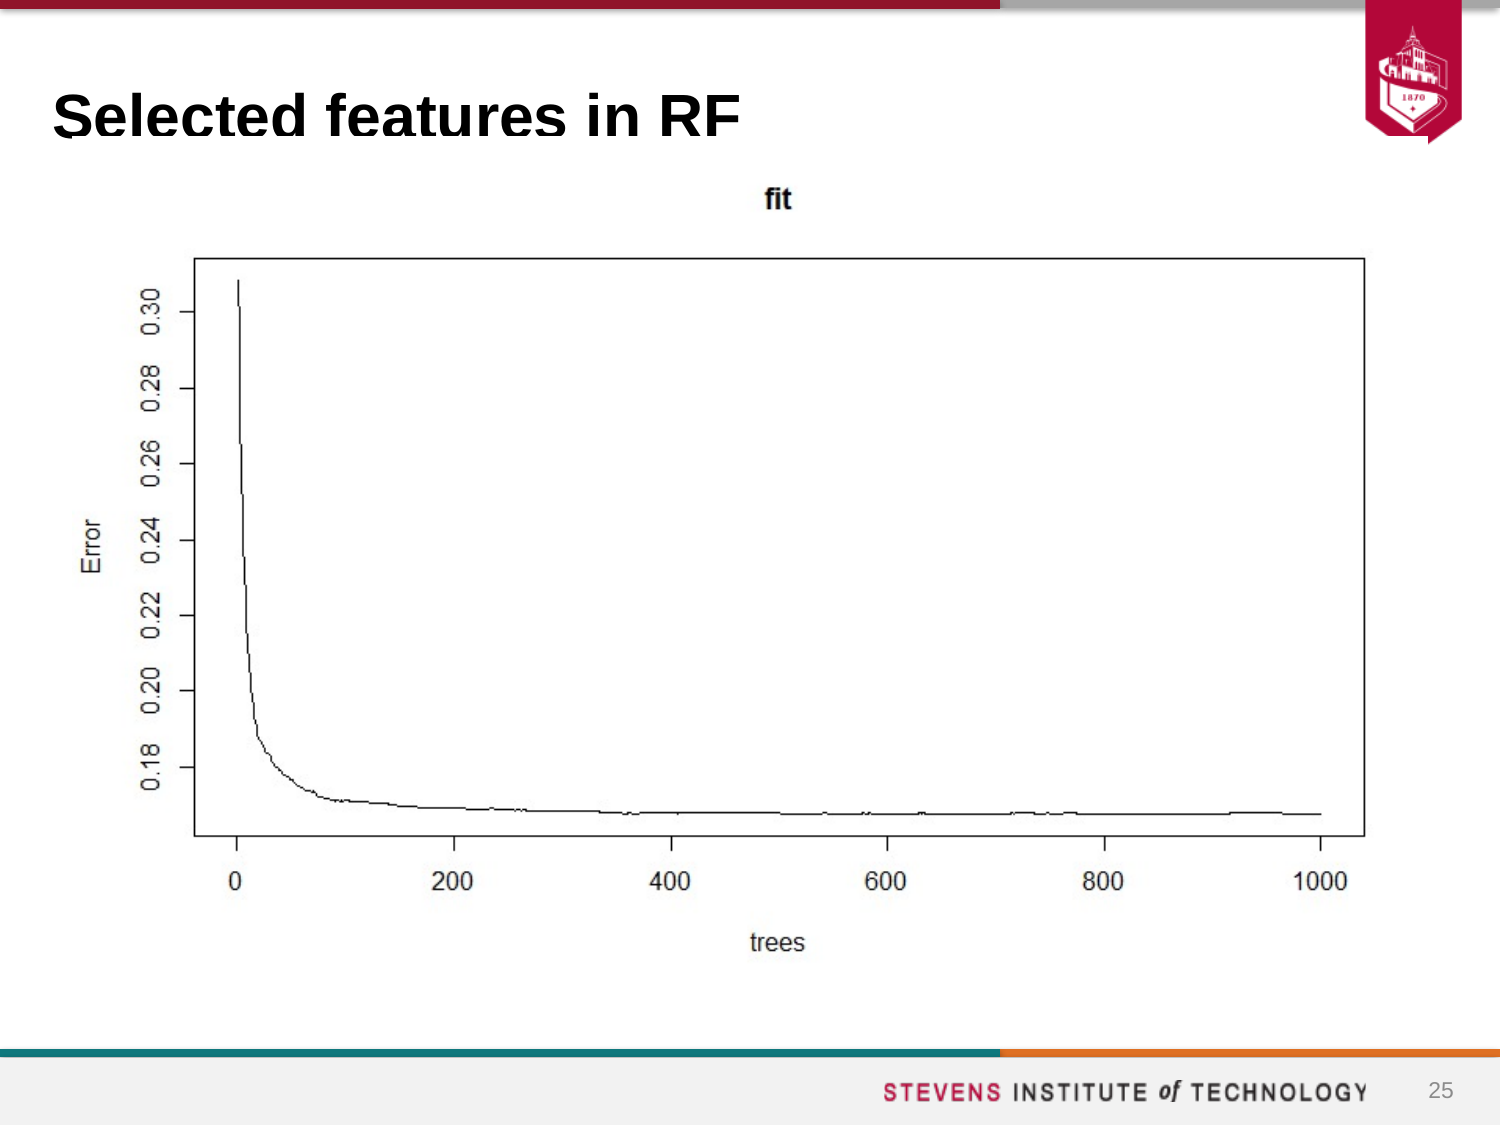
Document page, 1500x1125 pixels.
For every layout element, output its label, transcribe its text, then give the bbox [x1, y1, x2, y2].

slide_number 25 [1401, 1059, 1481, 1120]
title Selected features in RF [37, 68, 1236, 157]
picture [72, 136, 1428, 989]
